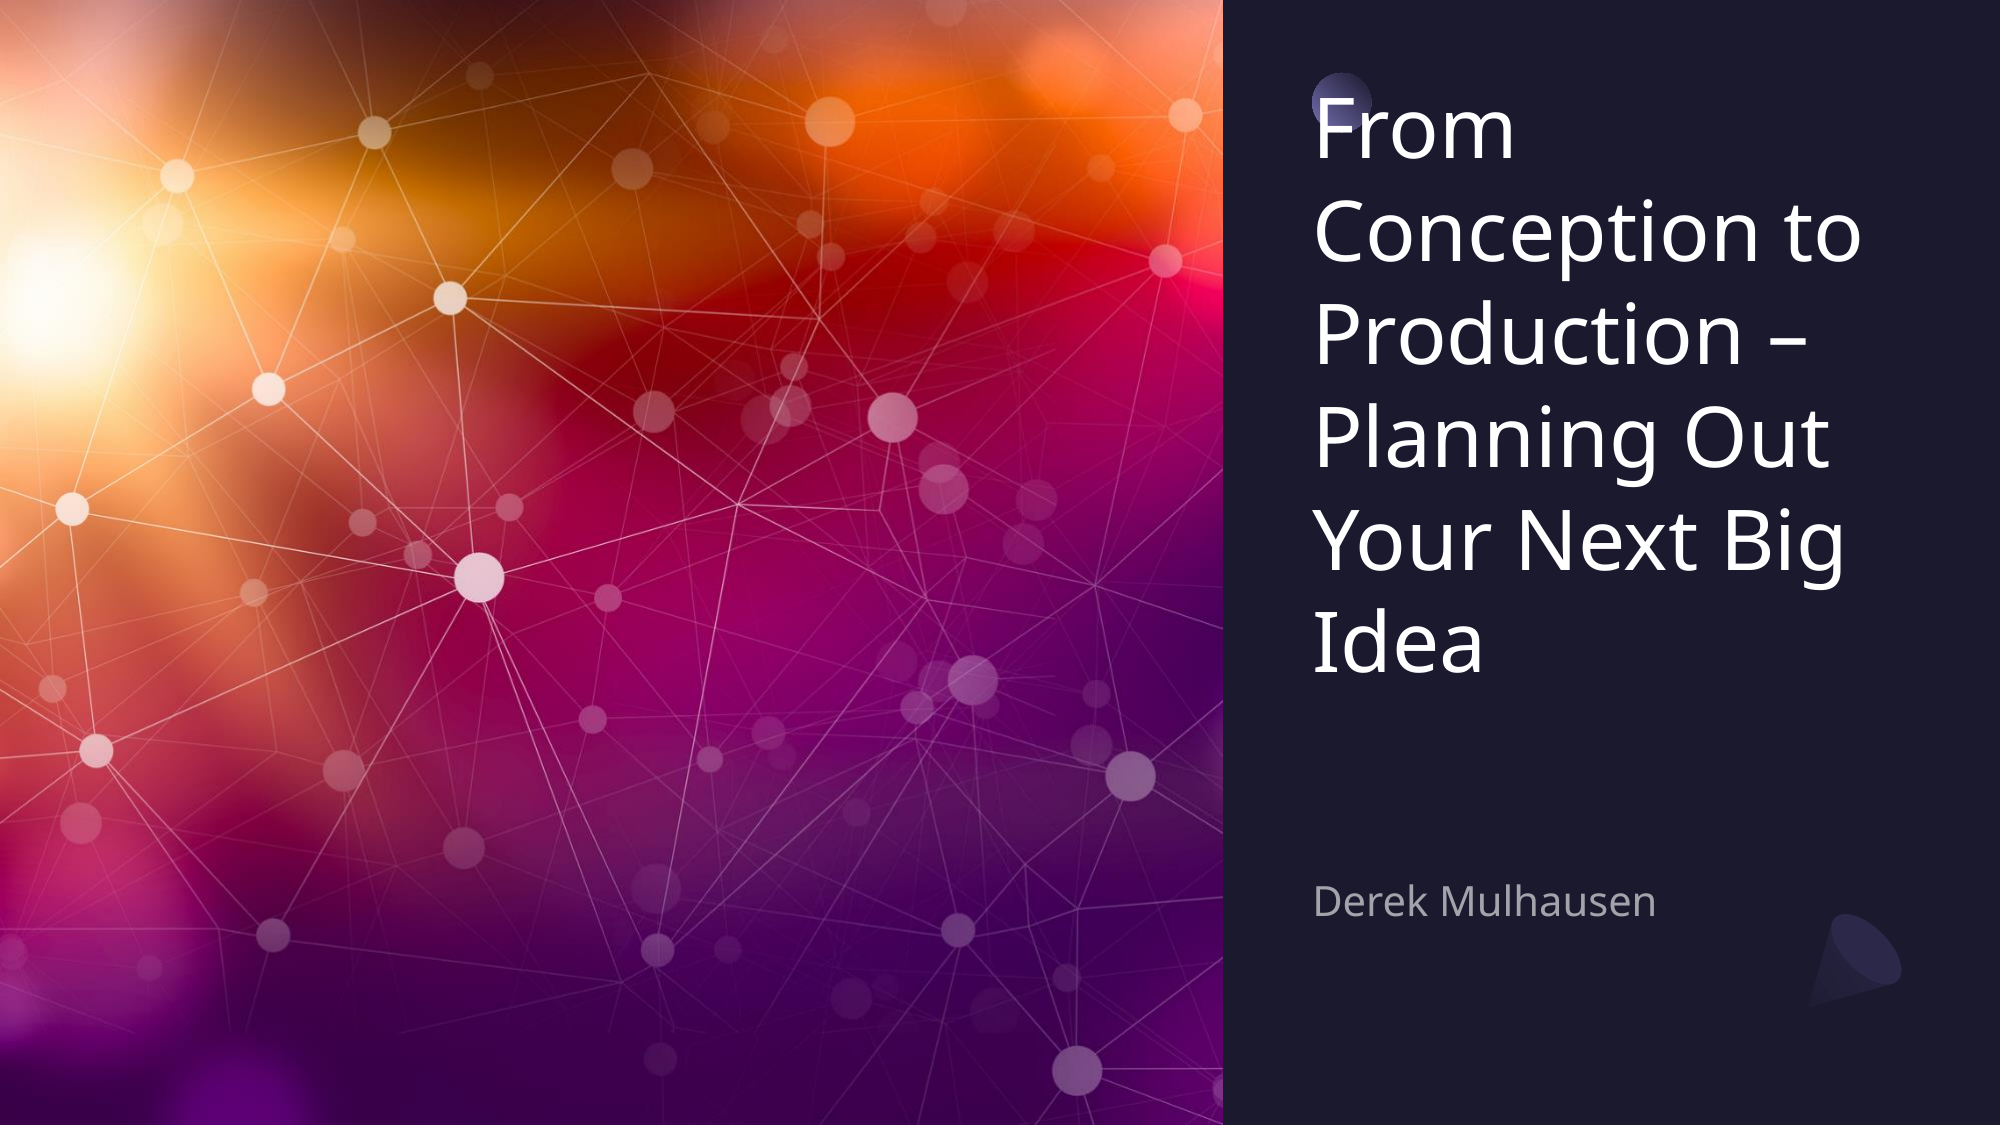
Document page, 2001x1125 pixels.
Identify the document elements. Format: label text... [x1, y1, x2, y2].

picture [0, 0, 1223, 1125]
list Derek Mulhausen [1312, 865, 1898, 936]
title From Conception to Production – Planning Out Your Next Big Idea [1312, 67, 1898, 694]
